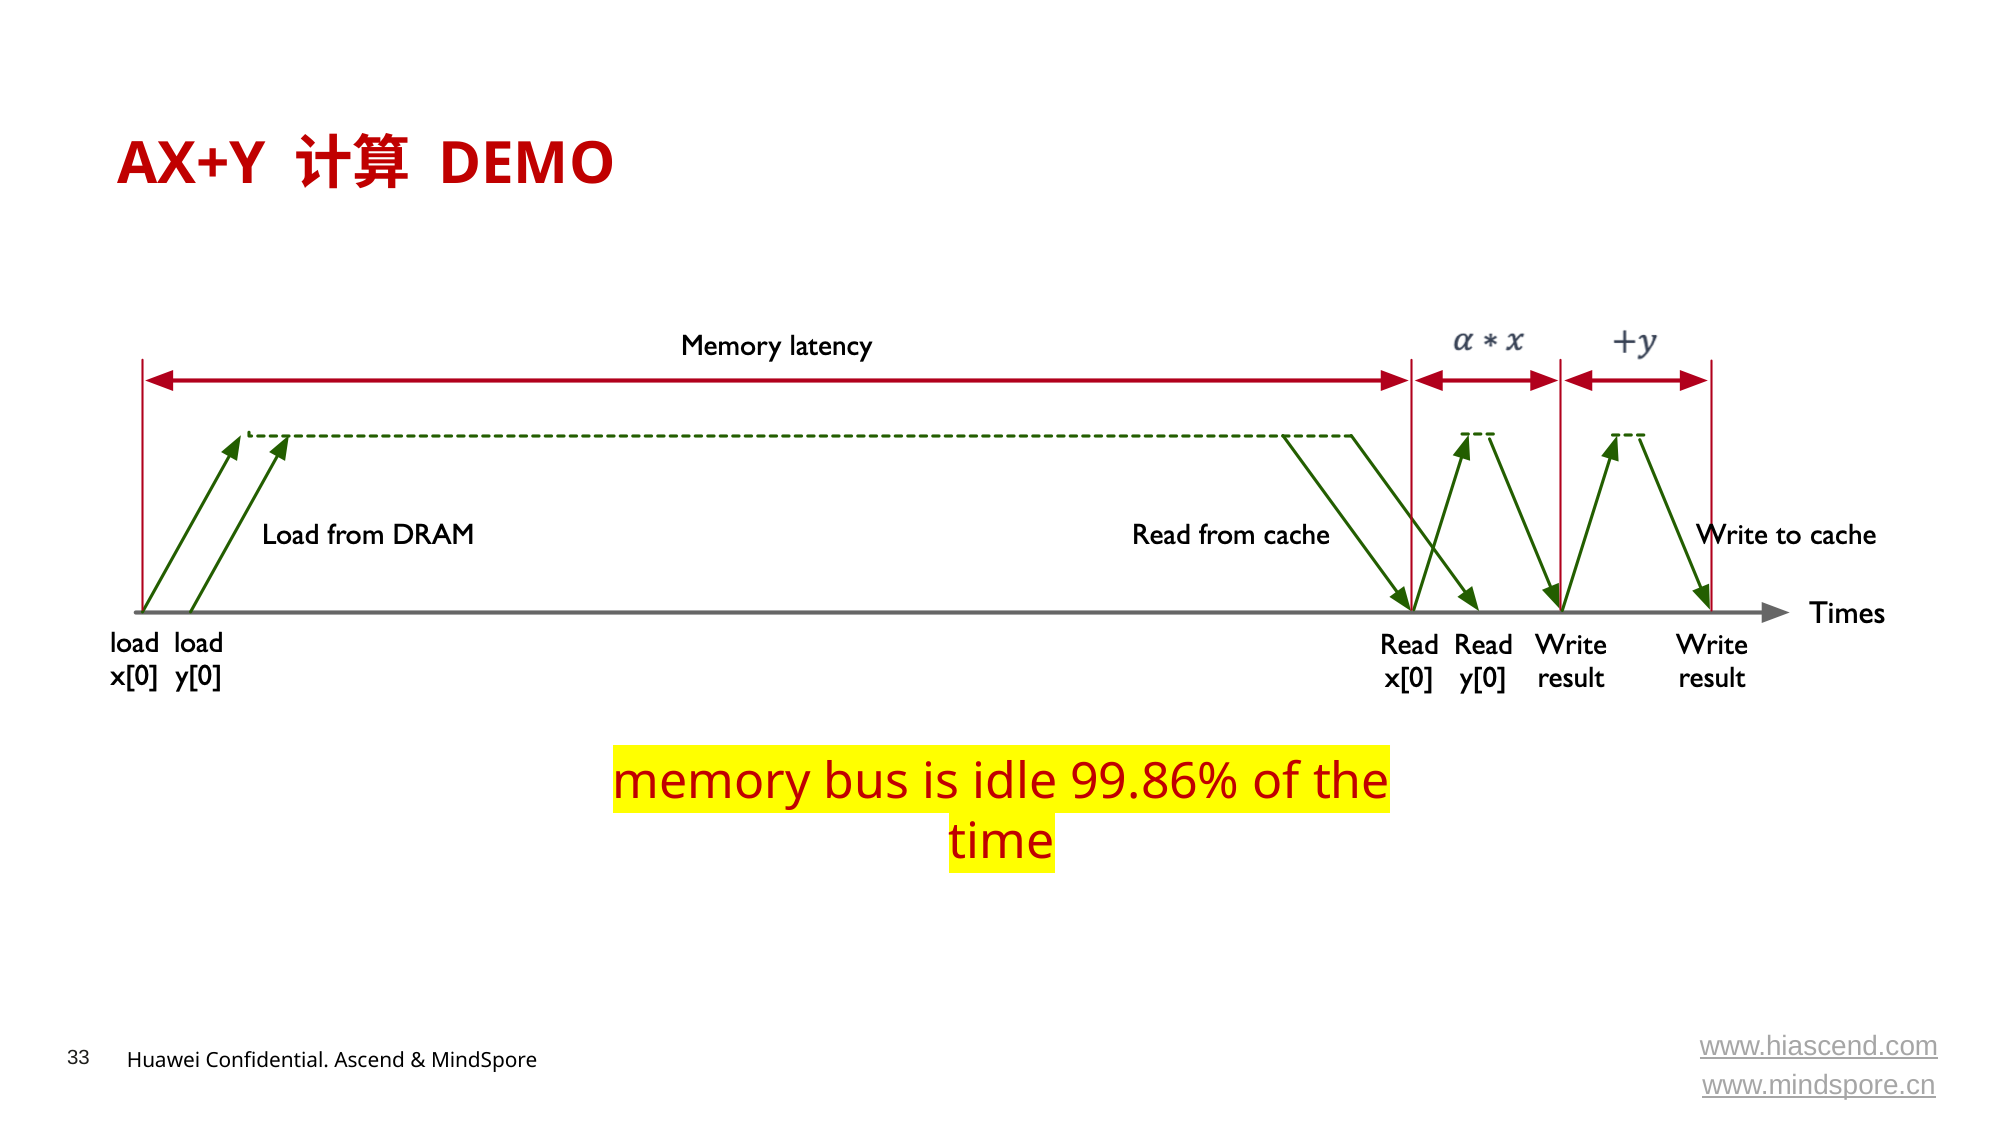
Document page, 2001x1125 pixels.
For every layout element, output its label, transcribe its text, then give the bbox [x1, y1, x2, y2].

title AX+Y 计算 DEMO [102, 111, 1901, 209]
text_box memory bus is idle 99.86% of the time [561, 772, 1442, 844]
picture [100, 314, 1897, 703]
